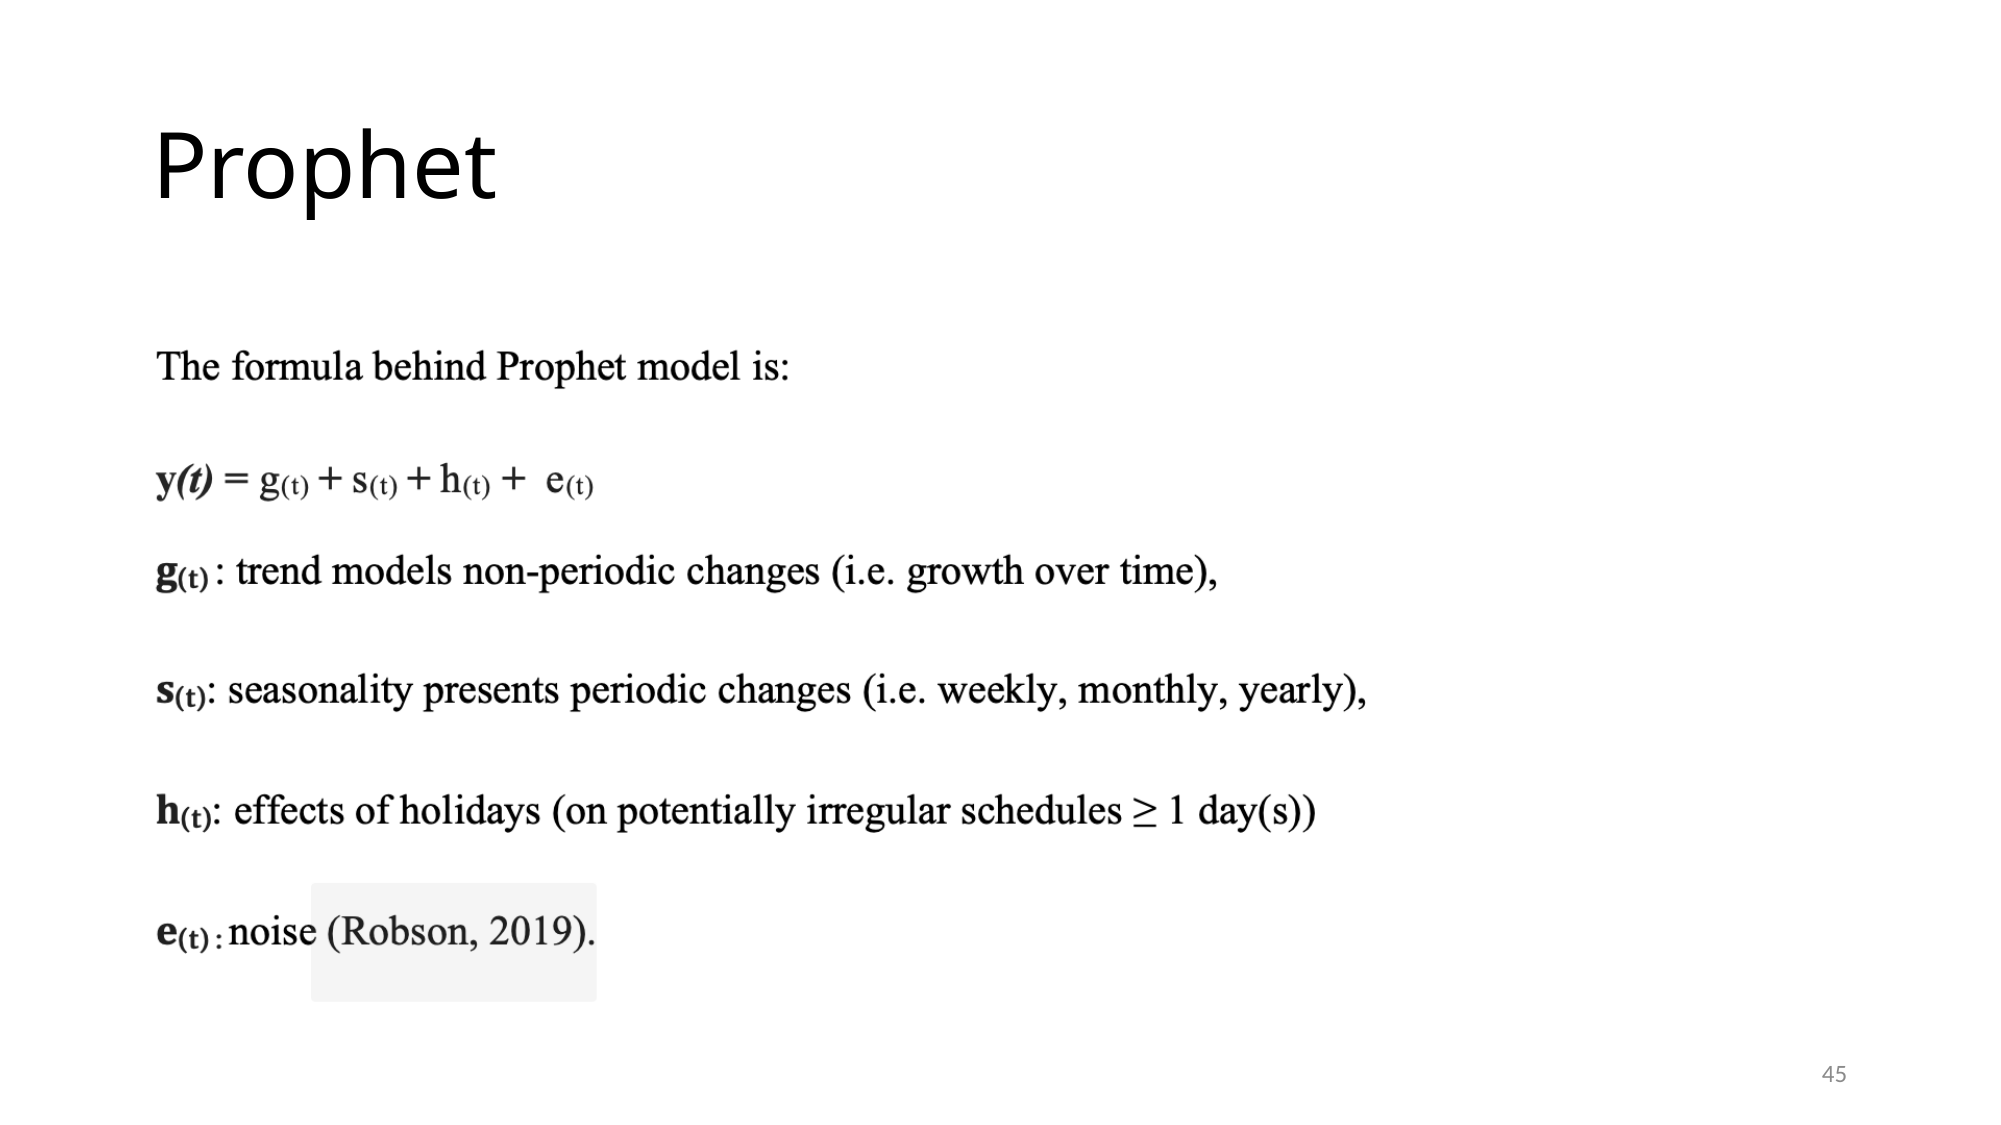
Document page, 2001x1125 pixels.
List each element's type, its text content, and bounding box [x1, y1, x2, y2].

slide_number 45 [1412, 1042, 1863, 1103]
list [137, 313, 1367, 1007]
title Prophet [137, 59, 1863, 278]
